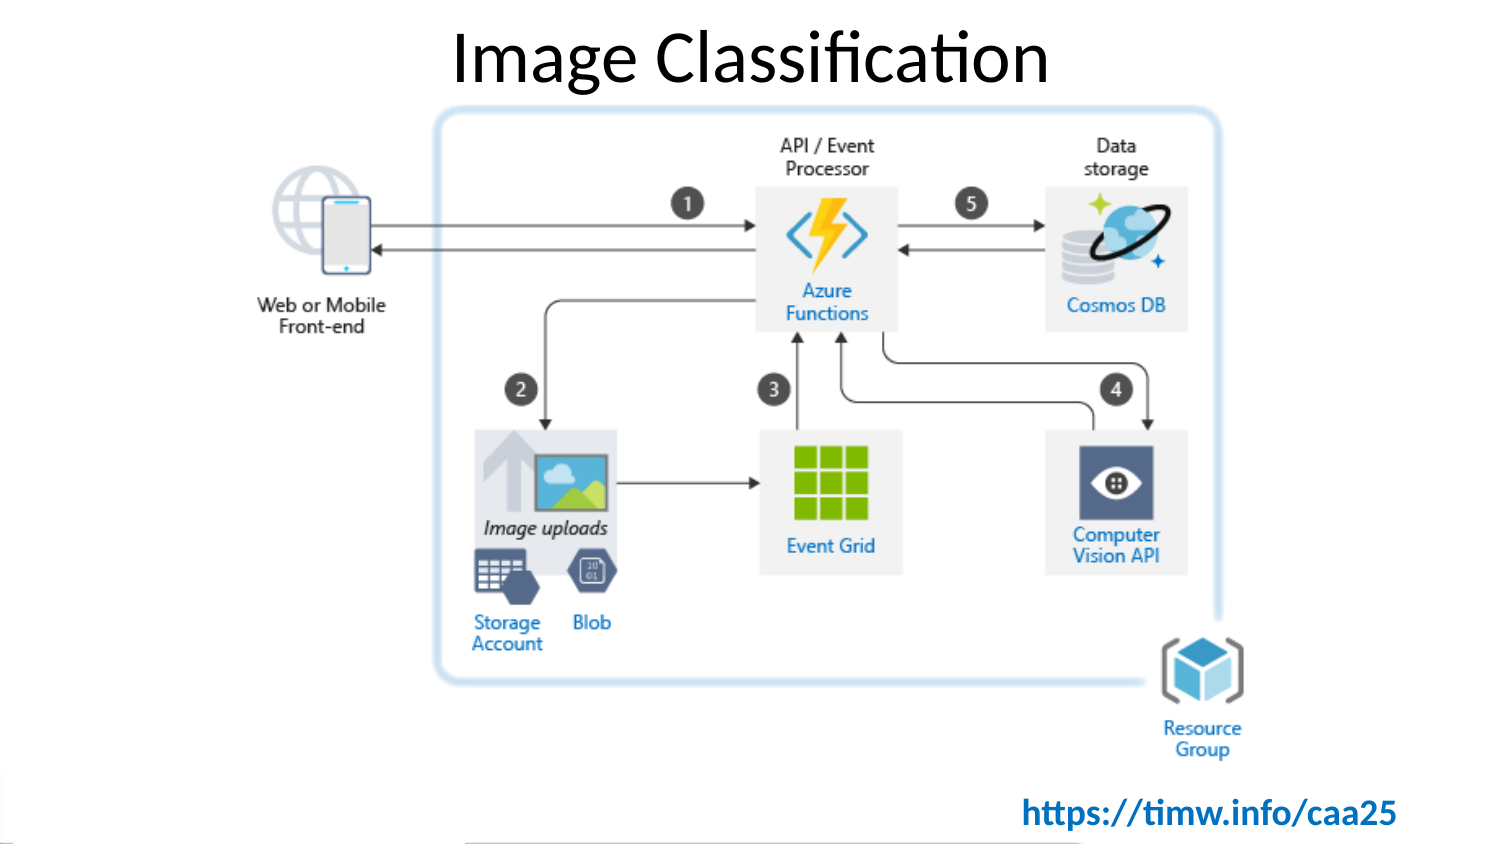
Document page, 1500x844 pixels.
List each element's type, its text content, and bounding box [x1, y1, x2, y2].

title Image Classification [132, 0, 1371, 92]
picture [0, 0, 1500, 844]
text_box https://timw.info/caa25 [1006, 780, 1500, 841]
